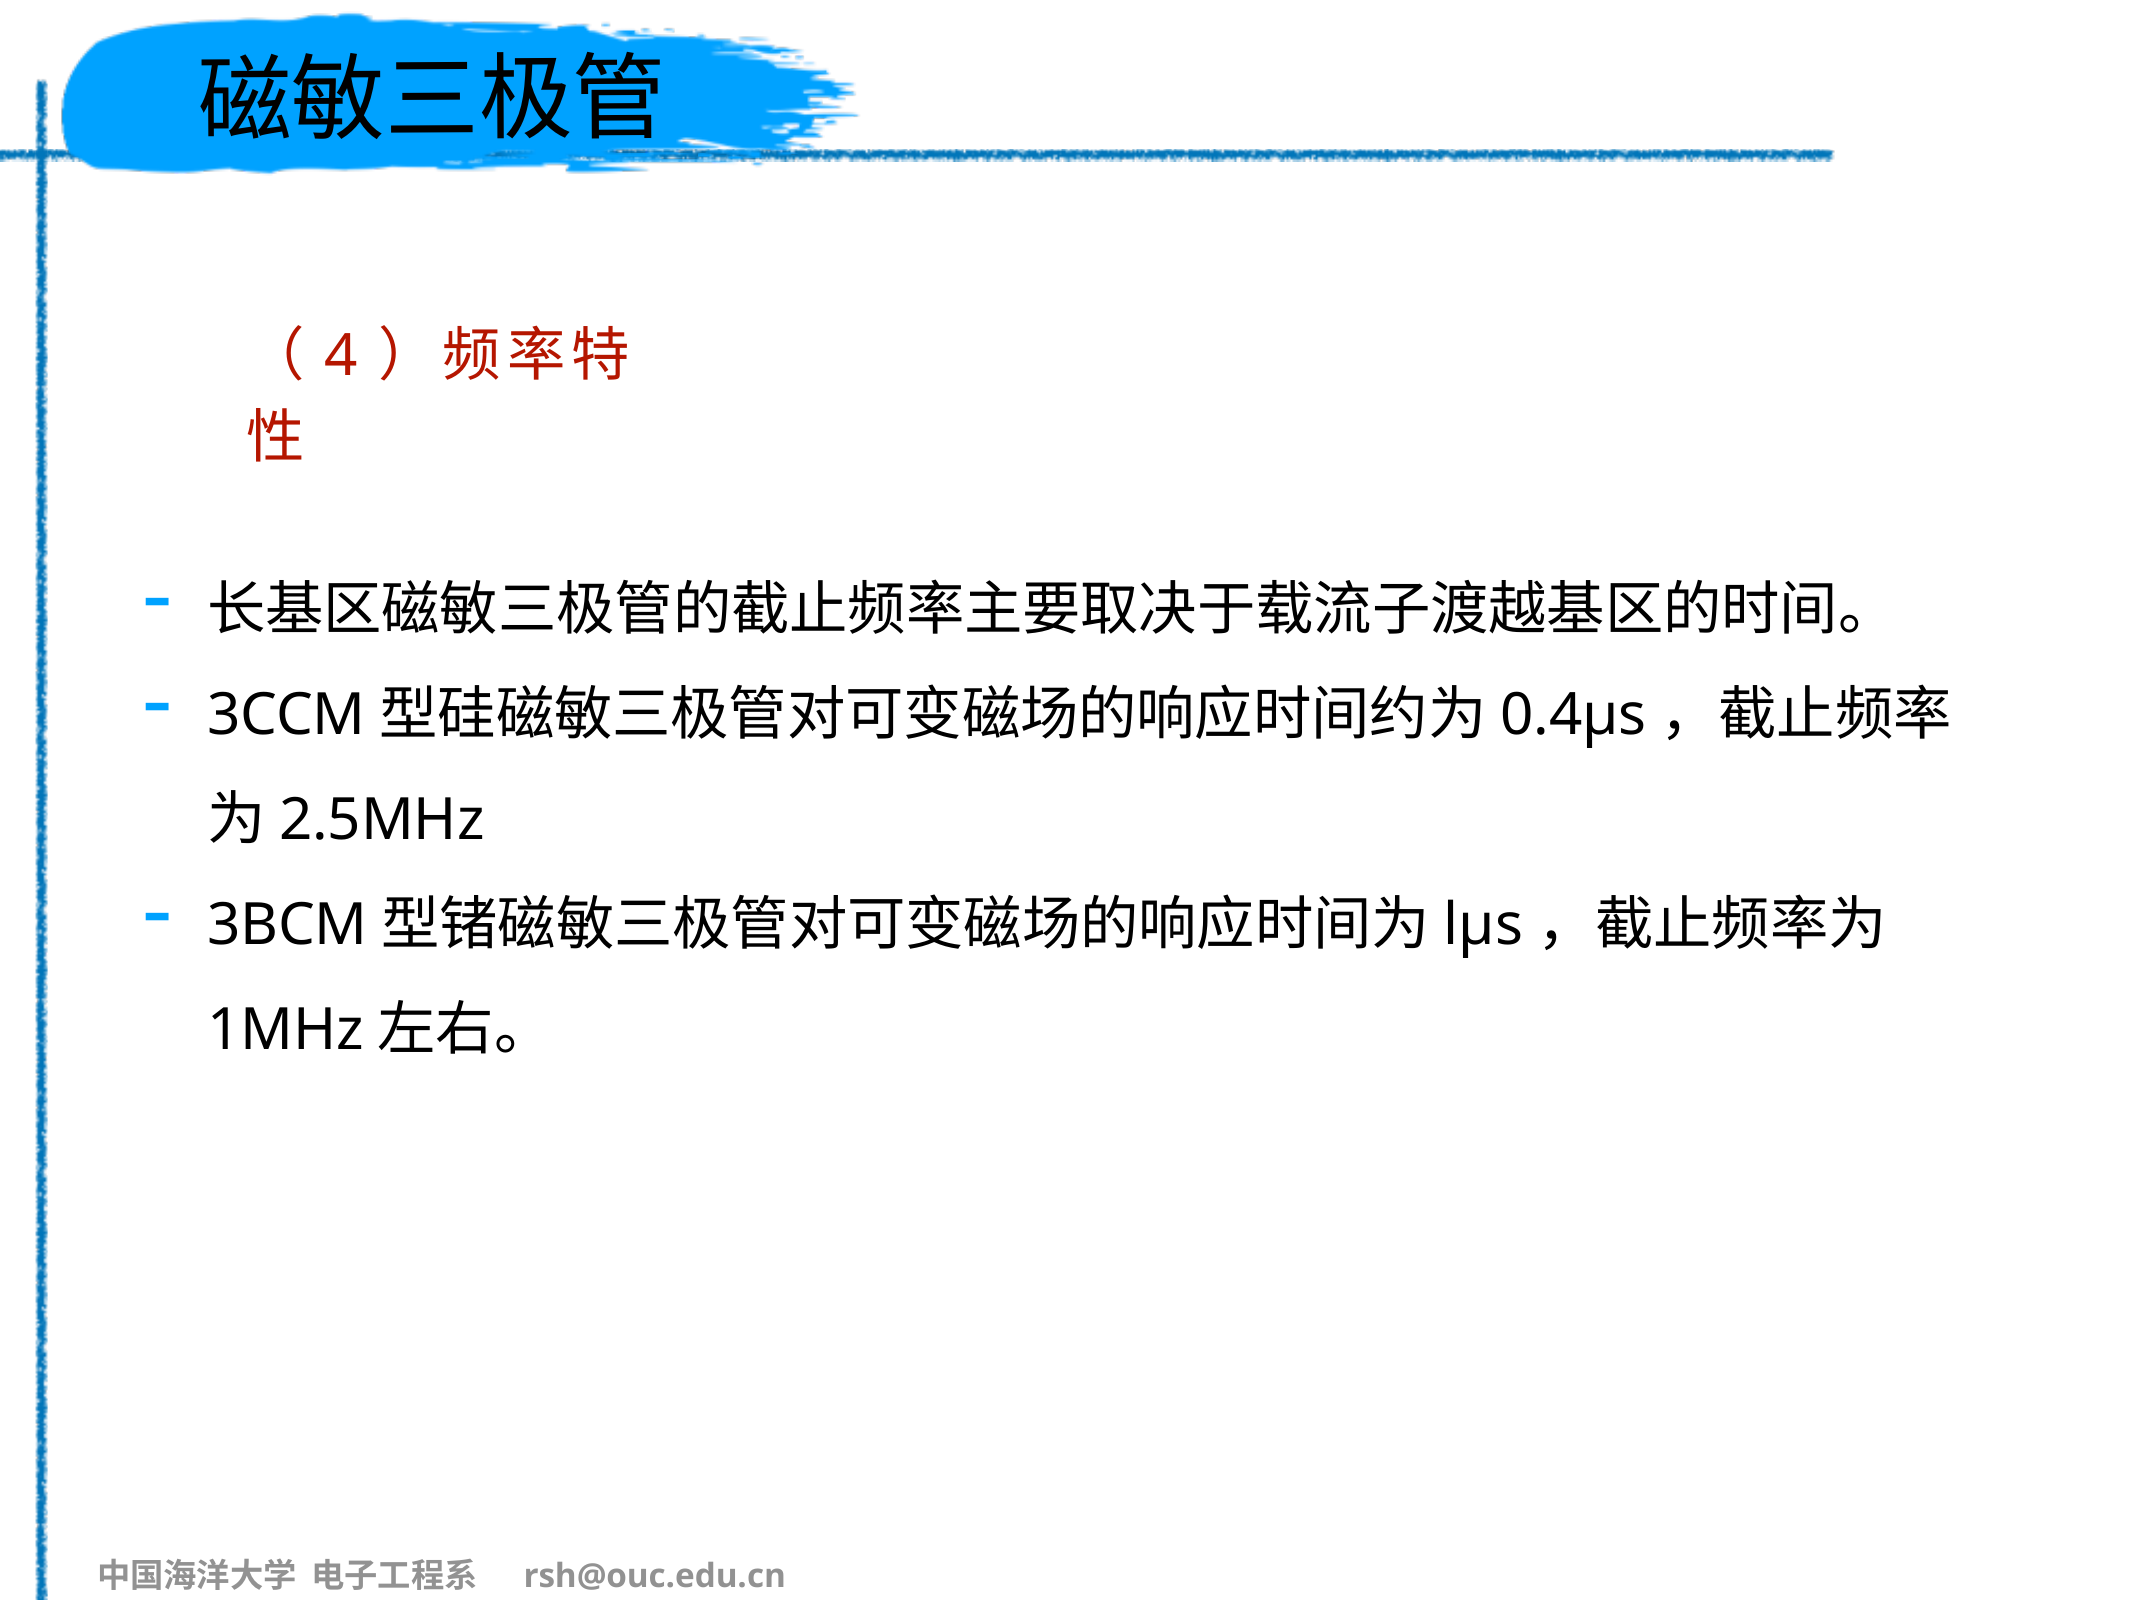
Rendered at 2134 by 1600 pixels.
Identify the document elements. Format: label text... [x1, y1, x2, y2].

text_box 长基区磁敏三极管的截止频率主要取决于载流子渡越基区的时间。 3CCM型硅磁敏三极管对可变磁场的响应时间约为0.4μs，截止频率为2.5MHz 3BCM型锗磁敏三极管对可变磁场的响应时间为lμs，截止频率为1MHz左右。 [135, 529, 1998, 1069]
picture [0, 10, 67, 1600]
picture [798, 10, 1841, 178]
text_box （4）频率特性 [238, 338, 638, 437]
title 磁敏三极管 [66, 0, 799, 188]
